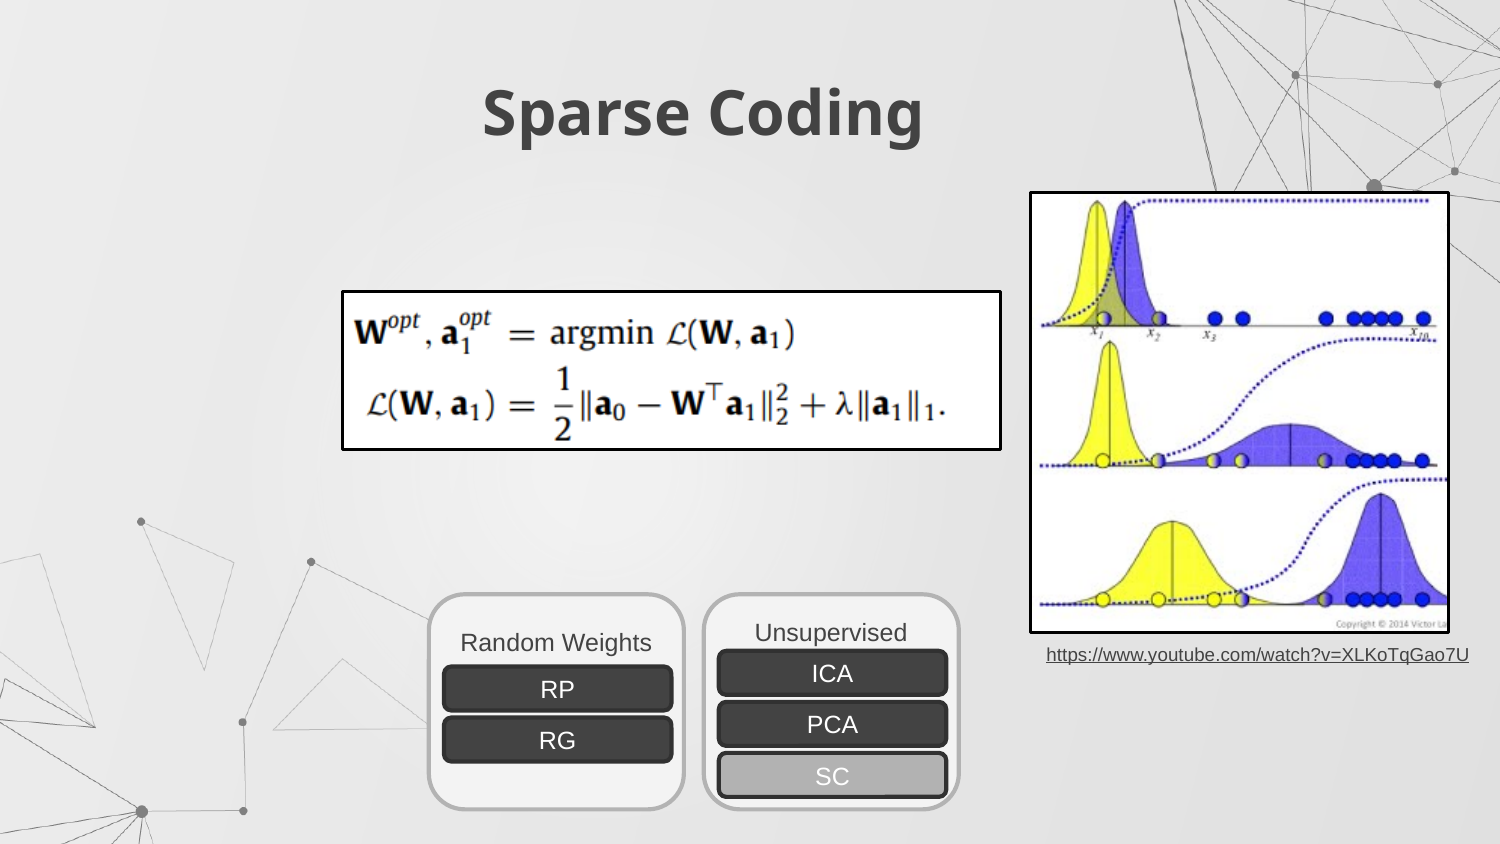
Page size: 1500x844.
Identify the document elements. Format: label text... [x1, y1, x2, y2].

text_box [428, 594, 685, 810]
picture [1031, 193, 1448, 632]
text_box Sparse Coding [155, 57, 1253, 213]
text_box https://www.youtube.com/watch?v=XLKoTqGao7U [1031, 634, 1500, 673]
picture [0, 0, 1500, 844]
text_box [703, 594, 960, 810]
